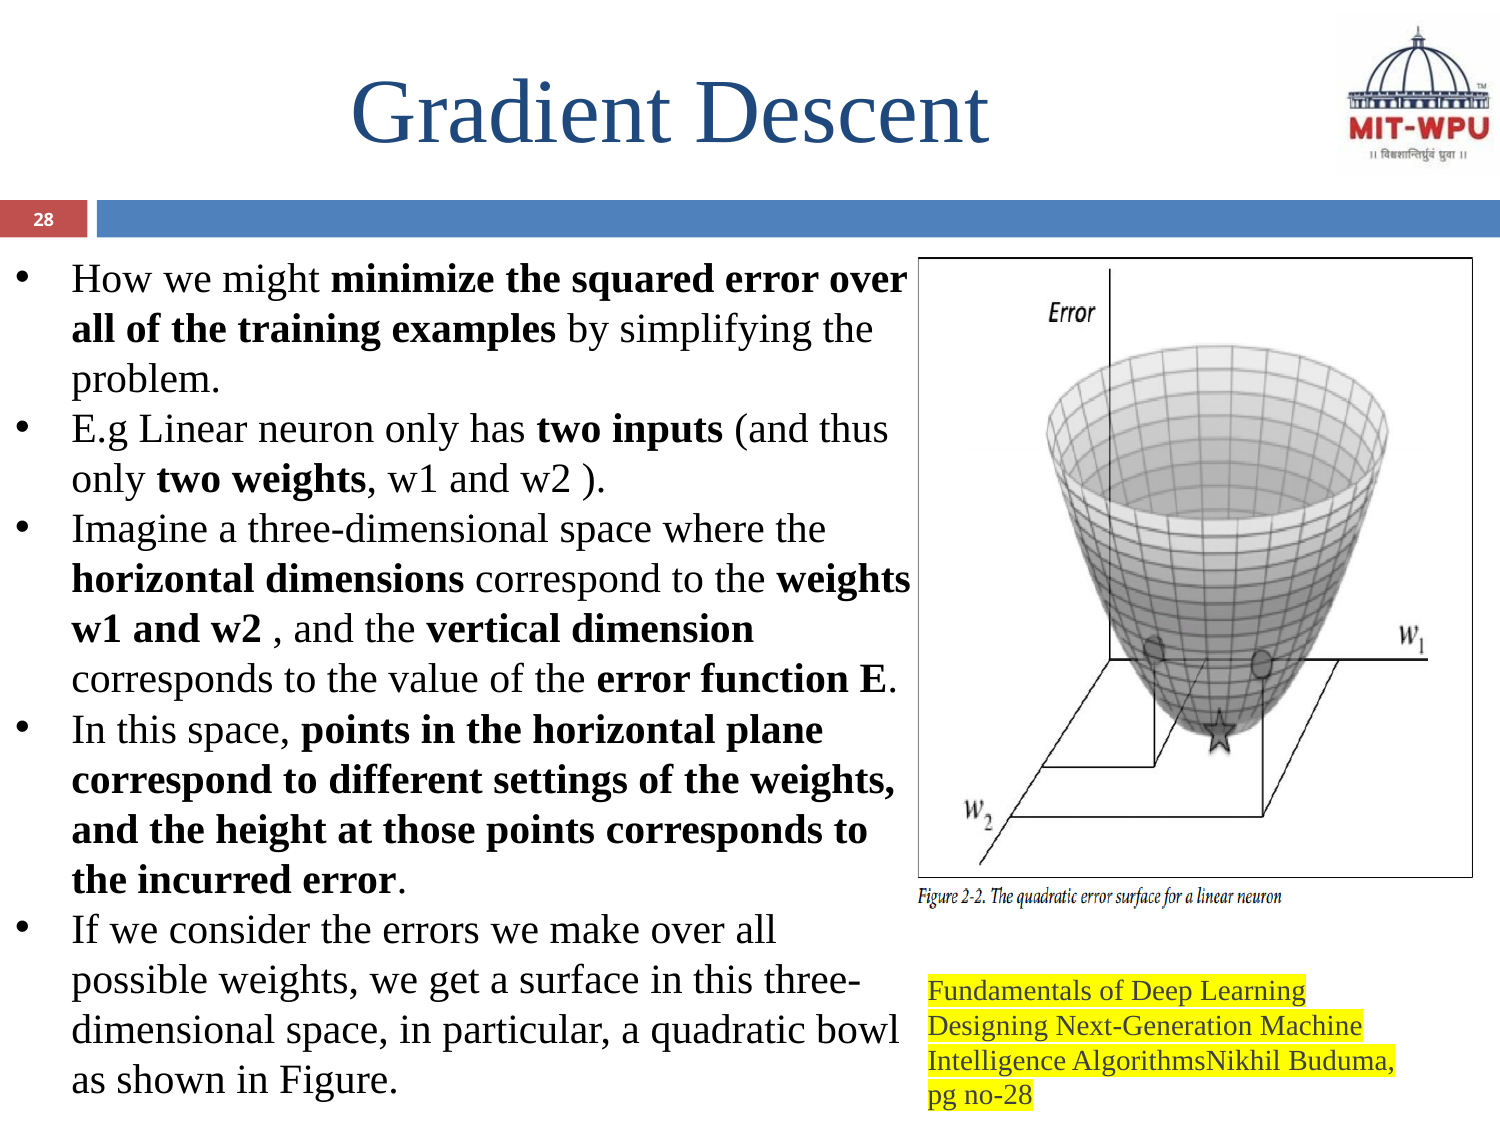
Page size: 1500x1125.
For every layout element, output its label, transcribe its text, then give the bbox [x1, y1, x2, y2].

text_box How we might minimize the squared error over all of the training examples by simplifying the problem. E.g Linear neuron only has two inputs (and thus only two weights, w1 and w2 ). Imagine a three-dimensional space where the horizontal dimensions correspond to the weights w1 and w2 , and the vertical dimension corresponds to the value of the error function E. In this space, points in the horizontal plane correspond to different settings of the weights, and the height at those points corresponds to the incurred error. If we consider the errors we make over all possible weights, we get a surface in this three-dimensional space, in particular, a quadratic bowl as shown in Figure. [0, 236, 928, 1117]
picture [1337, 12, 1500, 175]
text_box Fundamentals of Deep Learning Designing Next-Generation Machine Intelligence AlgorithmsNikhil Buduma, pg no-28 [912, 963, 1442, 1119]
title Gradient Descent [12, 24, 1329, 188]
picture [912, 252, 1475, 914]
slide_number 28 [0, 200, 88, 236]
